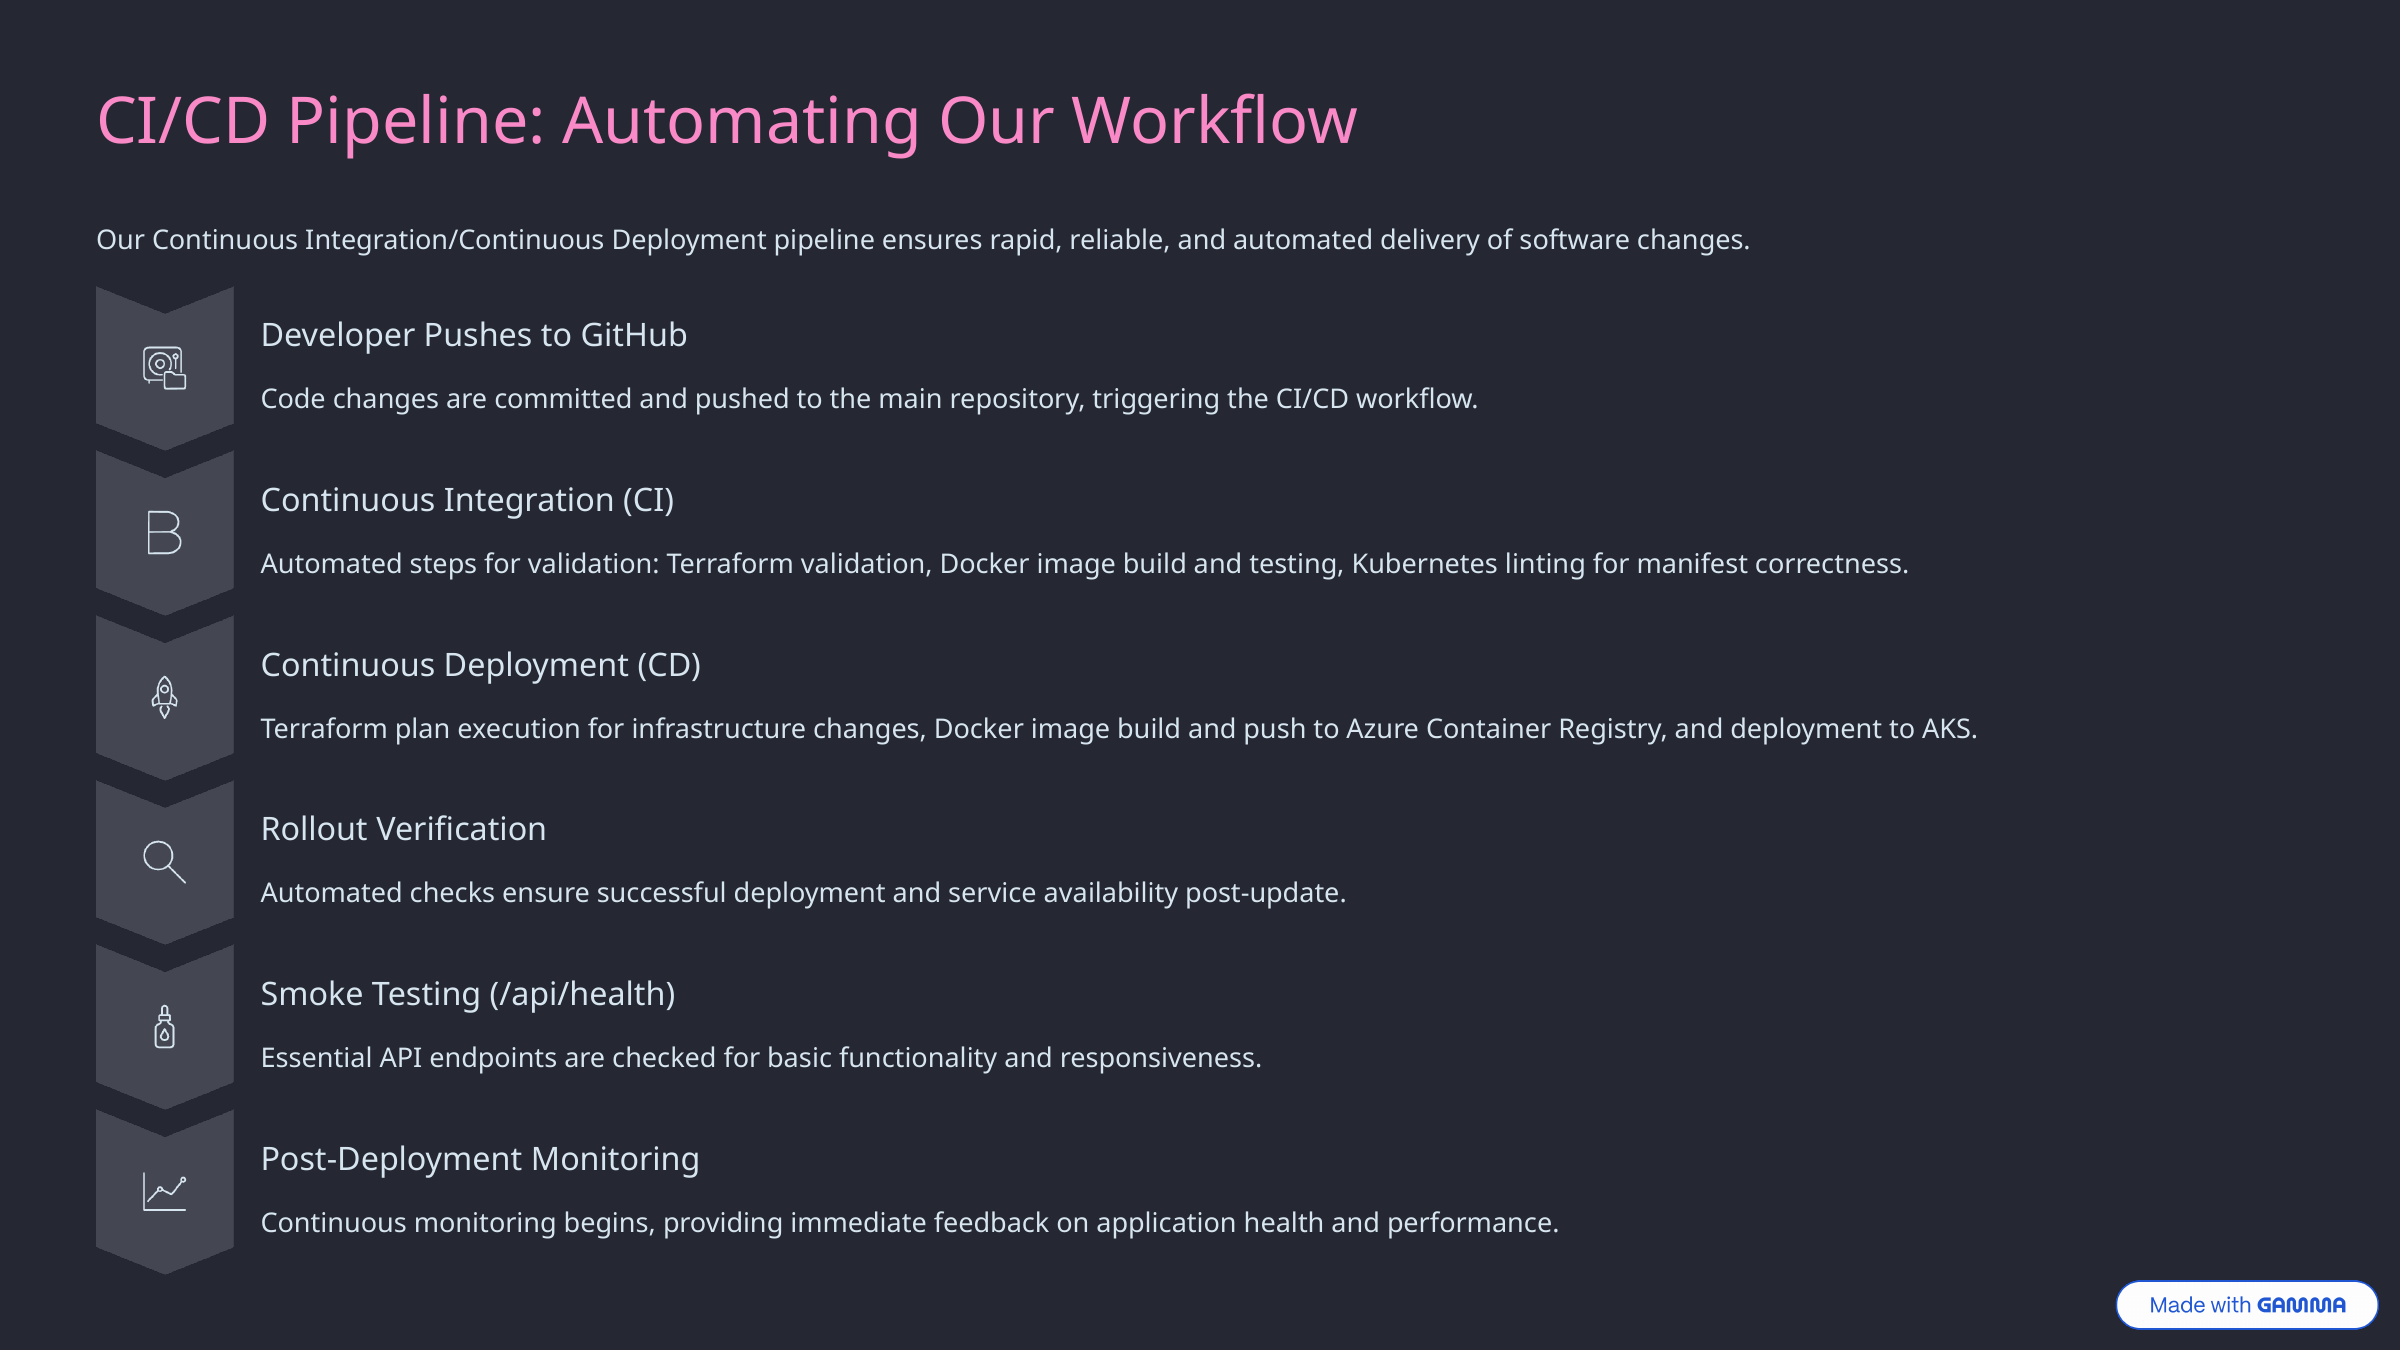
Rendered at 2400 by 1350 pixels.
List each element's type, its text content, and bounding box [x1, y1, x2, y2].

text_box CI/CD Pipeline: Automating Our Workflow [96, 75, 1385, 157]
text_box Smoke Testing (/api/health) [260, 972, 689, 1013]
picture [95, 286, 234, 1275]
text_box Automated steps for validation: Terraform validation, Docker image build and testing, Kubernetes linting for manifest correctness. [260, 535, 2304, 579]
text_box Essential API endpoints are checked for basic functionality and responsiveness. [260, 1029, 2304, 1073]
text_box Our Continuous Integration/Continuous Deployment pipeline ensures rapid, reliable, and automated delivery of software changes. [96, 211, 2304, 256]
text_box Automated checks ensure successful deployment and service availability post-update. [260, 864, 2304, 909]
text_box Code changes are committed and pushed to the main repository, triggering the CI/CD workflow. [260, 370, 2304, 415]
text_box Developer Pushes to GitHub [260, 313, 686, 354]
picture [2106, 1271, 2389, 1339]
text_box Continuous Integration (CI) [260, 478, 672, 519]
text_box Post-Deployment Monitoring [260, 1136, 703, 1178]
text_box Continuous Deployment (CD) [260, 642, 700, 684]
text_box Rollout Verification [260, 807, 584, 848]
text_box Continuous monitoring begins, providing immediate feedback on application health and performance. [260, 1193, 2304, 1238]
text_box Terraform plan execution for infrastructure changes, Docker image build and push to Azure Container Registry, and deployment to AKS. [260, 699, 2304, 744]
